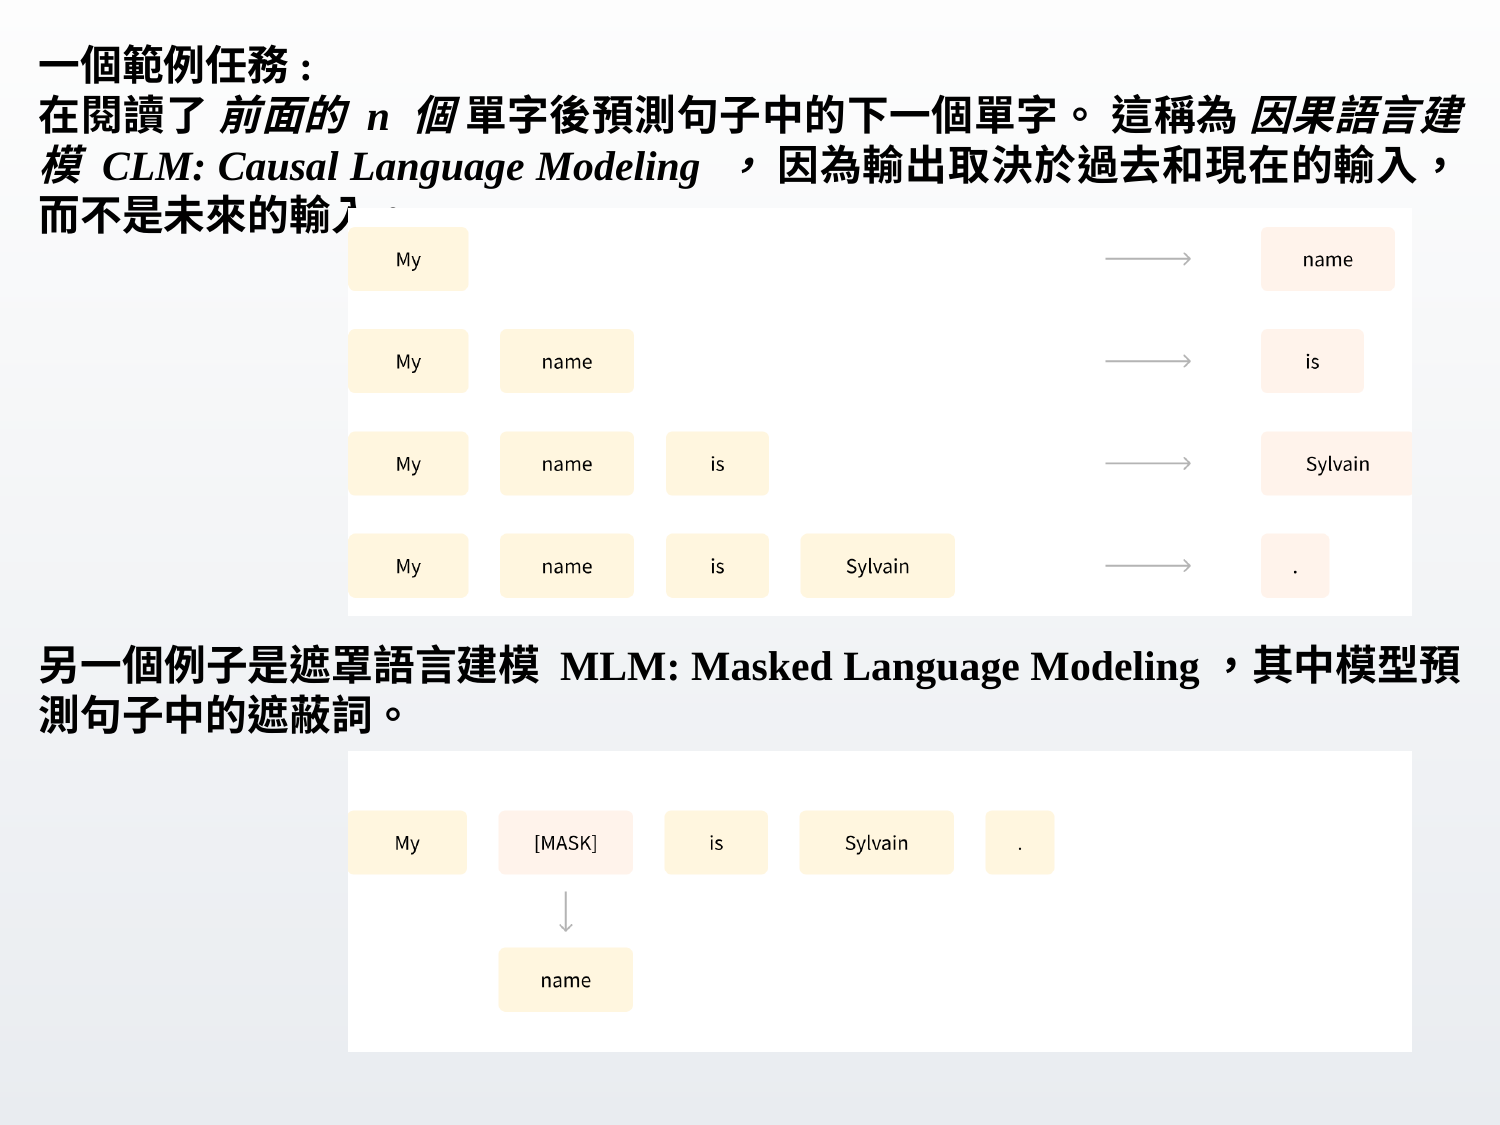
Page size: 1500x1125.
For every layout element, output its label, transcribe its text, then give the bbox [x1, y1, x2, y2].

list 一個範例任務: 在閱讀了 前面的 n 個 單字後預測句子中的下一個單字。 這稱為 因果語言建模 CLM: Causal Language Modeling ， 因為輸出取決於過去和現在的輸入，而不是未來的輸入。 另一個例子是遮罩語言建模 MLM: Masked Language Modeling，其中模型預測句子中的遮蔽詞。 [23, 30, 1477, 917]
picture [348, 208, 1412, 616]
picture [348, 751, 1412, 1052]
